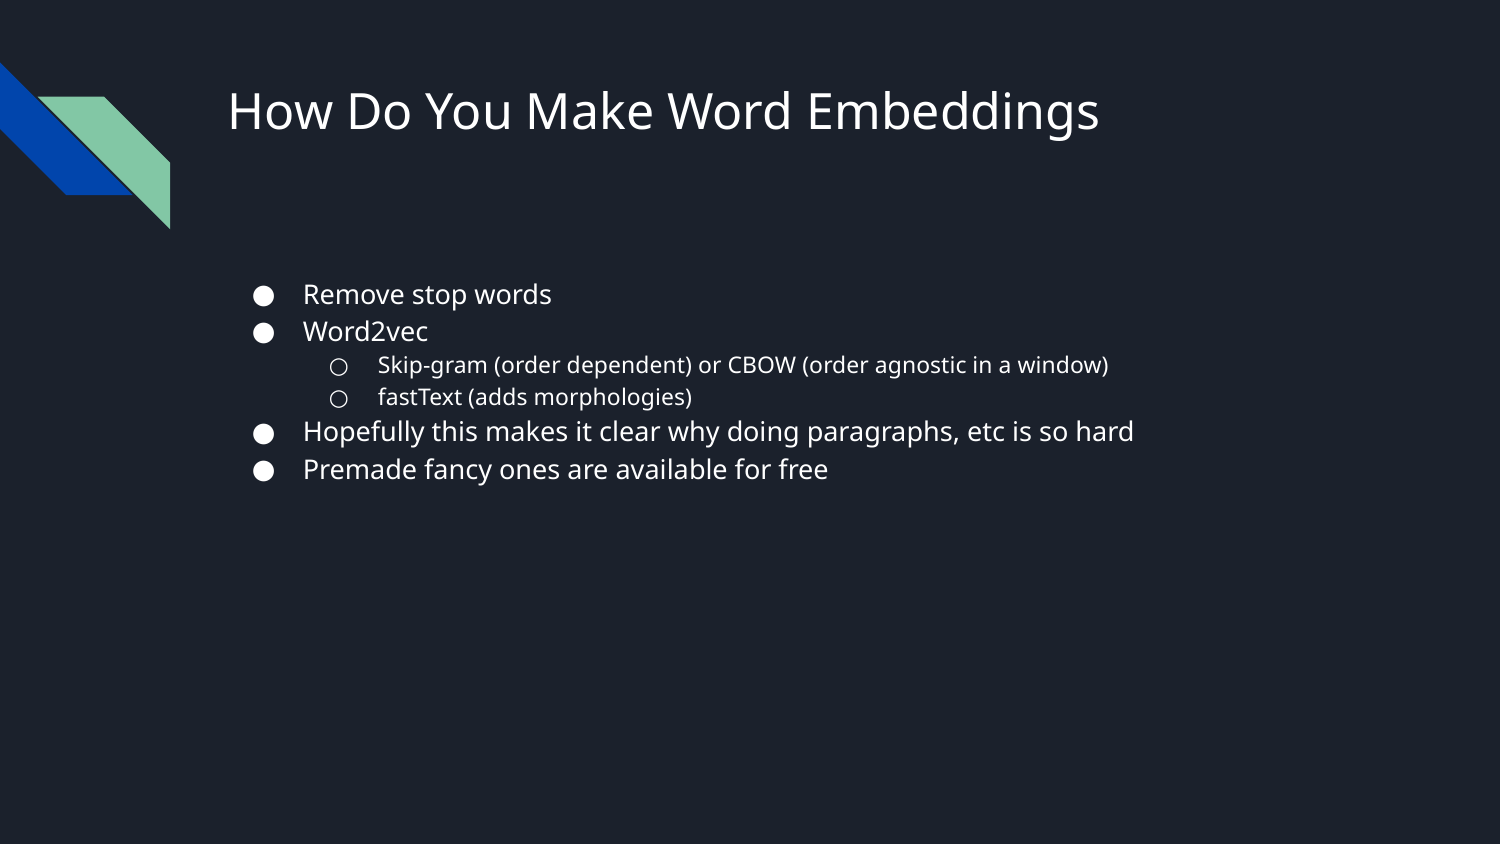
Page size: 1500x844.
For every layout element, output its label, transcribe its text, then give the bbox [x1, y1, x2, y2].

title How Do You Make Word Embeddings [212, 64, 1368, 215]
list Remove stop words Word2vec Skip-gram (order dependent) or CBOW (order agnostic in a window) fastText (adds morphologies) Hopefully this makes it clear why doing paragraphs, etc is so hard Premade fancy ones are available for free [212, 257, 1368, 735]
